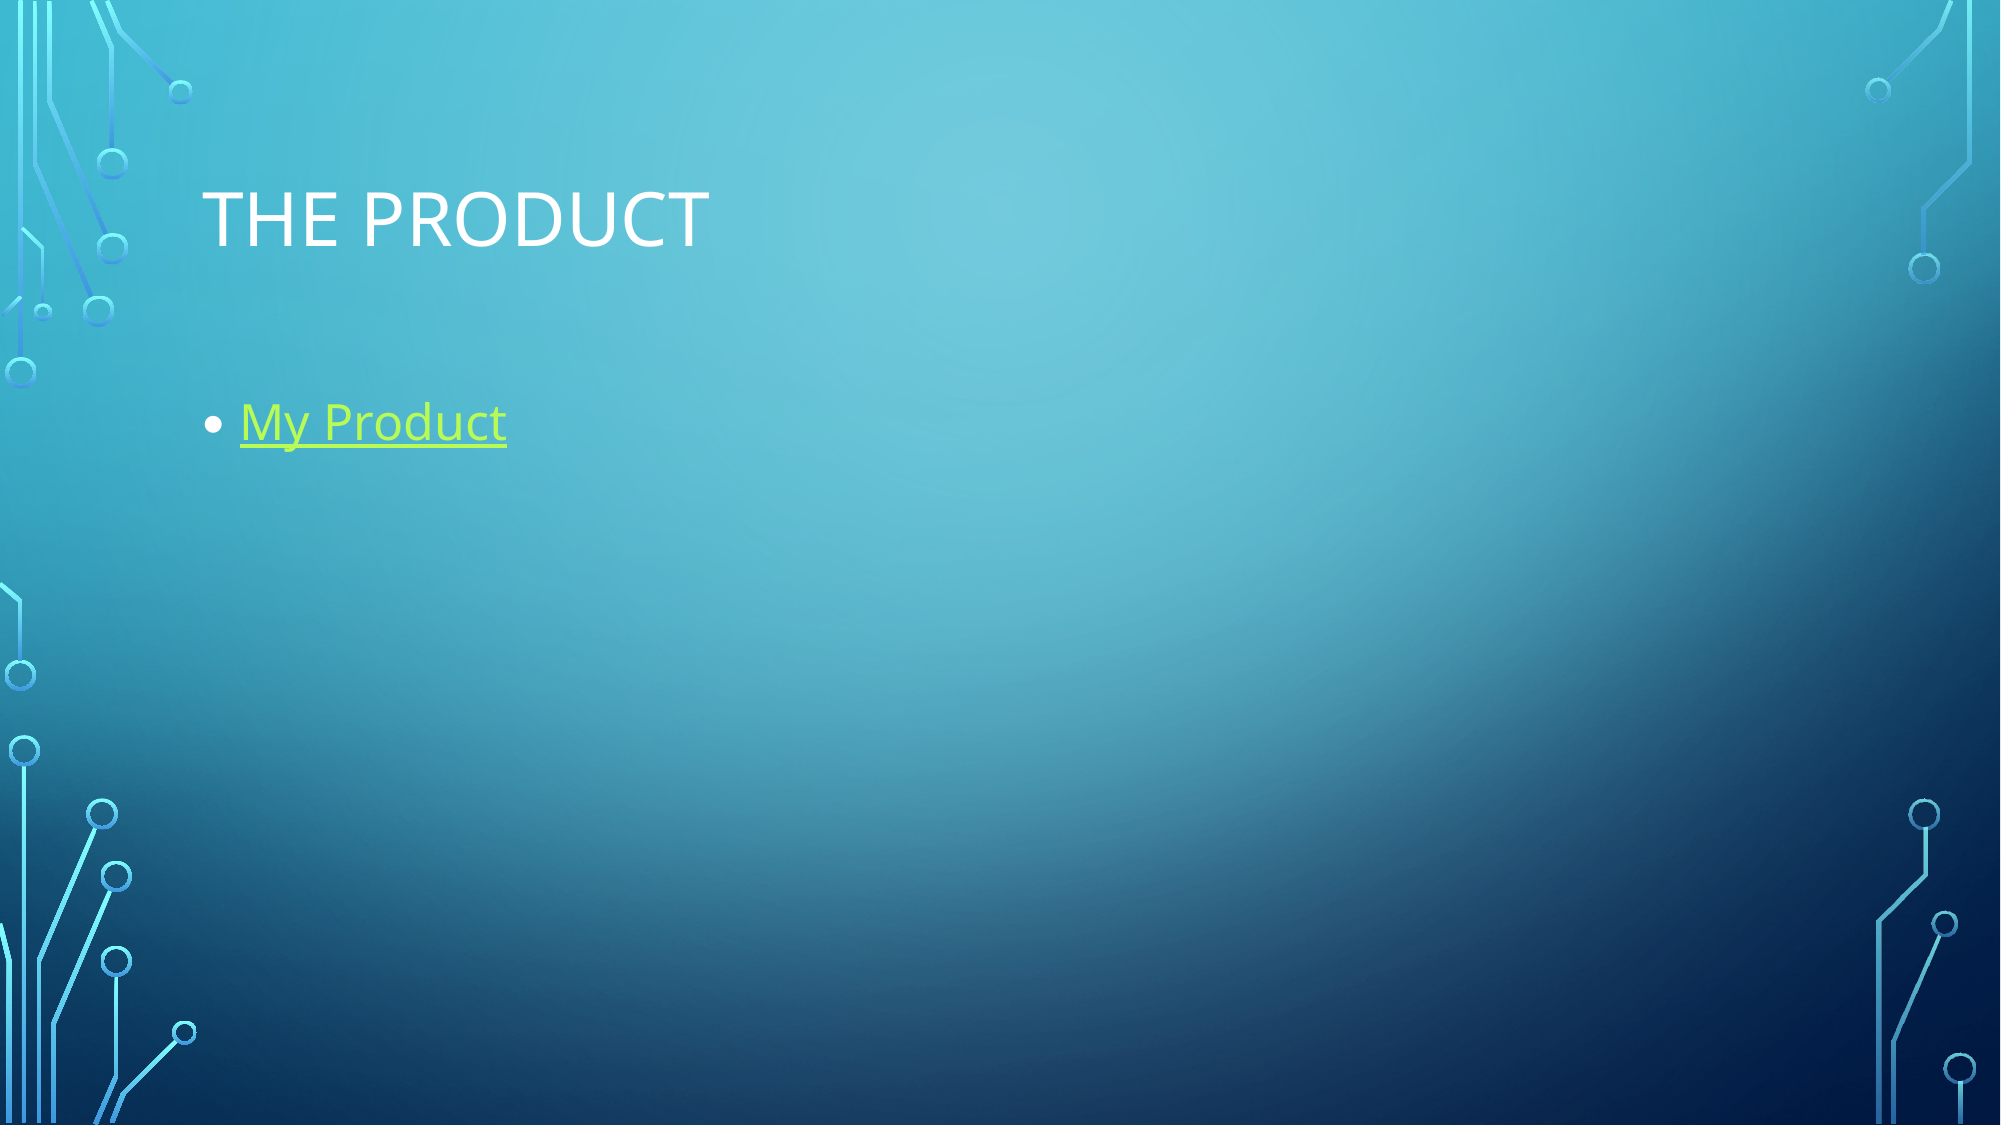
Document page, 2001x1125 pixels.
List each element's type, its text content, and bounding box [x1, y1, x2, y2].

list My Product [187, 369, 1813, 950]
title The product [187, 101, 1813, 344]
